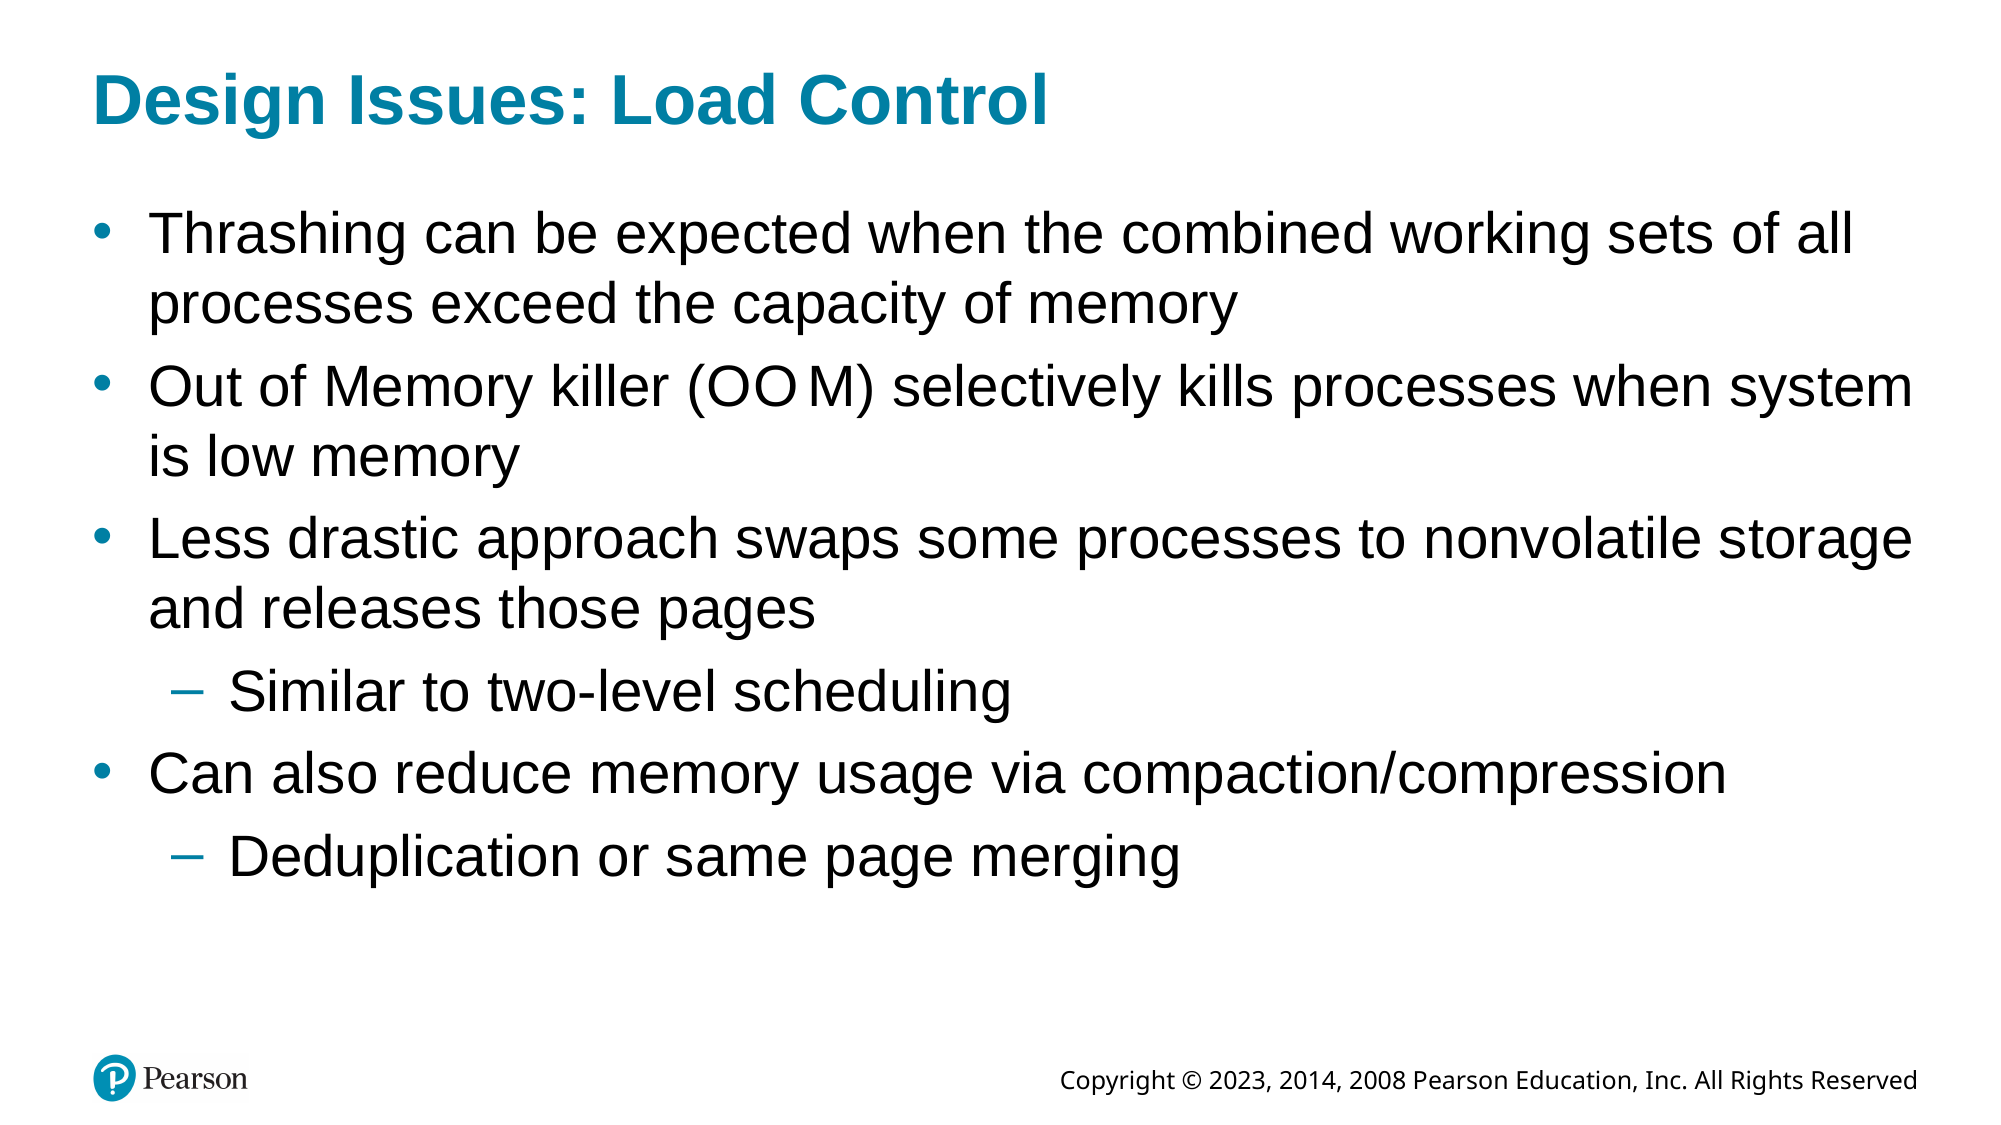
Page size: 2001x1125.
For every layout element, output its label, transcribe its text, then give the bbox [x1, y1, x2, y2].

list Thrashing can be expected when the combined working sets of all processes exceed the capacity of memory Out of Memory killer (O O M) selectively kills processes when system is low memory Less drastic approach swaps some processes to nonvolatile storage and releases those pages Similar to two-level scheduling Can also reduce memory usage via compaction/compression Deduplication or same page merging [92, 192, 1922, 891]
picture [92, 1053, 249, 1103]
title Design Issues: Load Control [92, 0, 1922, 192]
